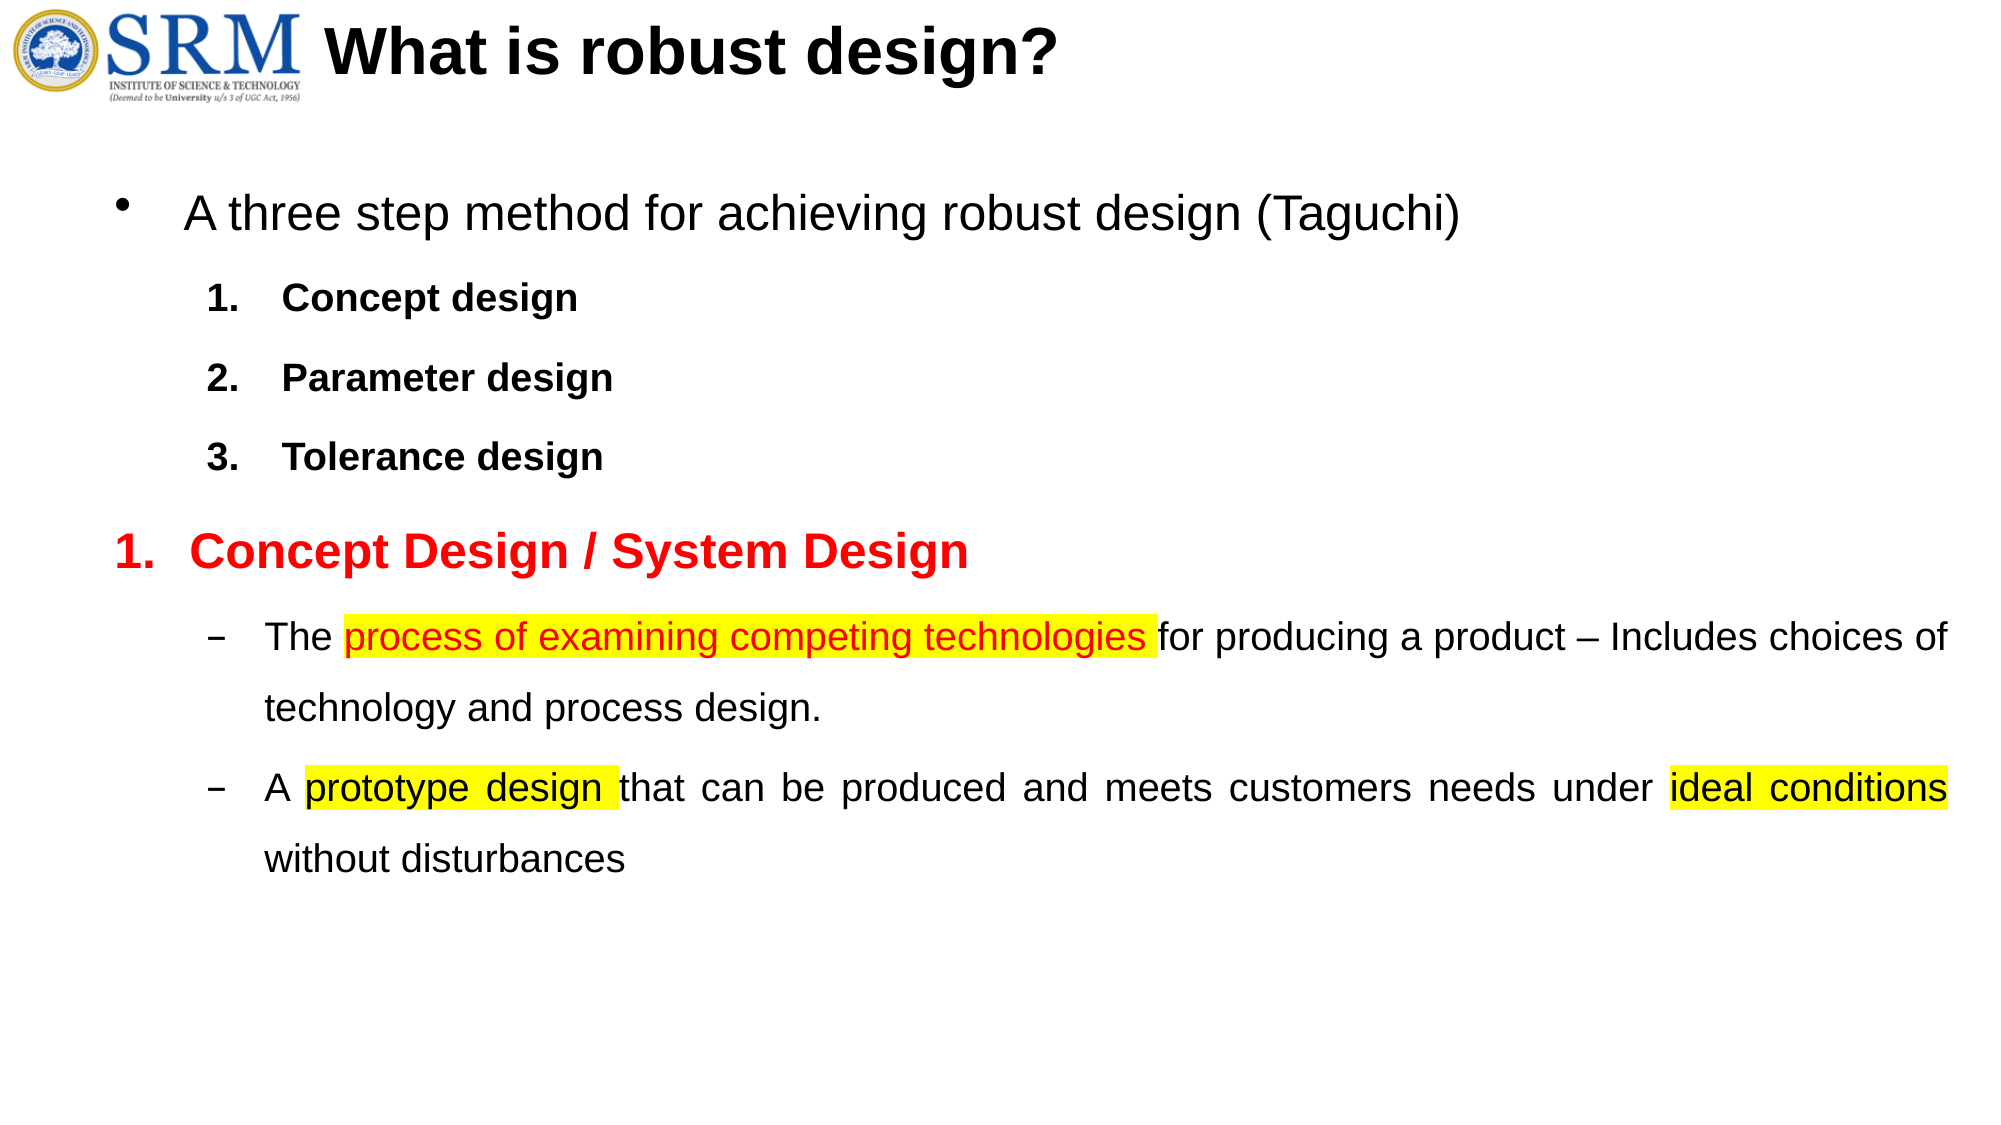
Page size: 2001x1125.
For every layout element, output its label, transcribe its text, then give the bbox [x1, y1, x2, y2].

title What is robust design? [309, 12, 2000, 83]
picture [1, 0, 309, 119]
list A three step method for achieving robust design (Taguchi) Concept design Parameter design Tolerance design Concept Design / System Design The process of examining competing technologies for producing a product – Includes choices of technology and process design. A prototype design that can be produced and meets customers needs under ideal conditions without disturbances [99, 143, 1963, 1000]
